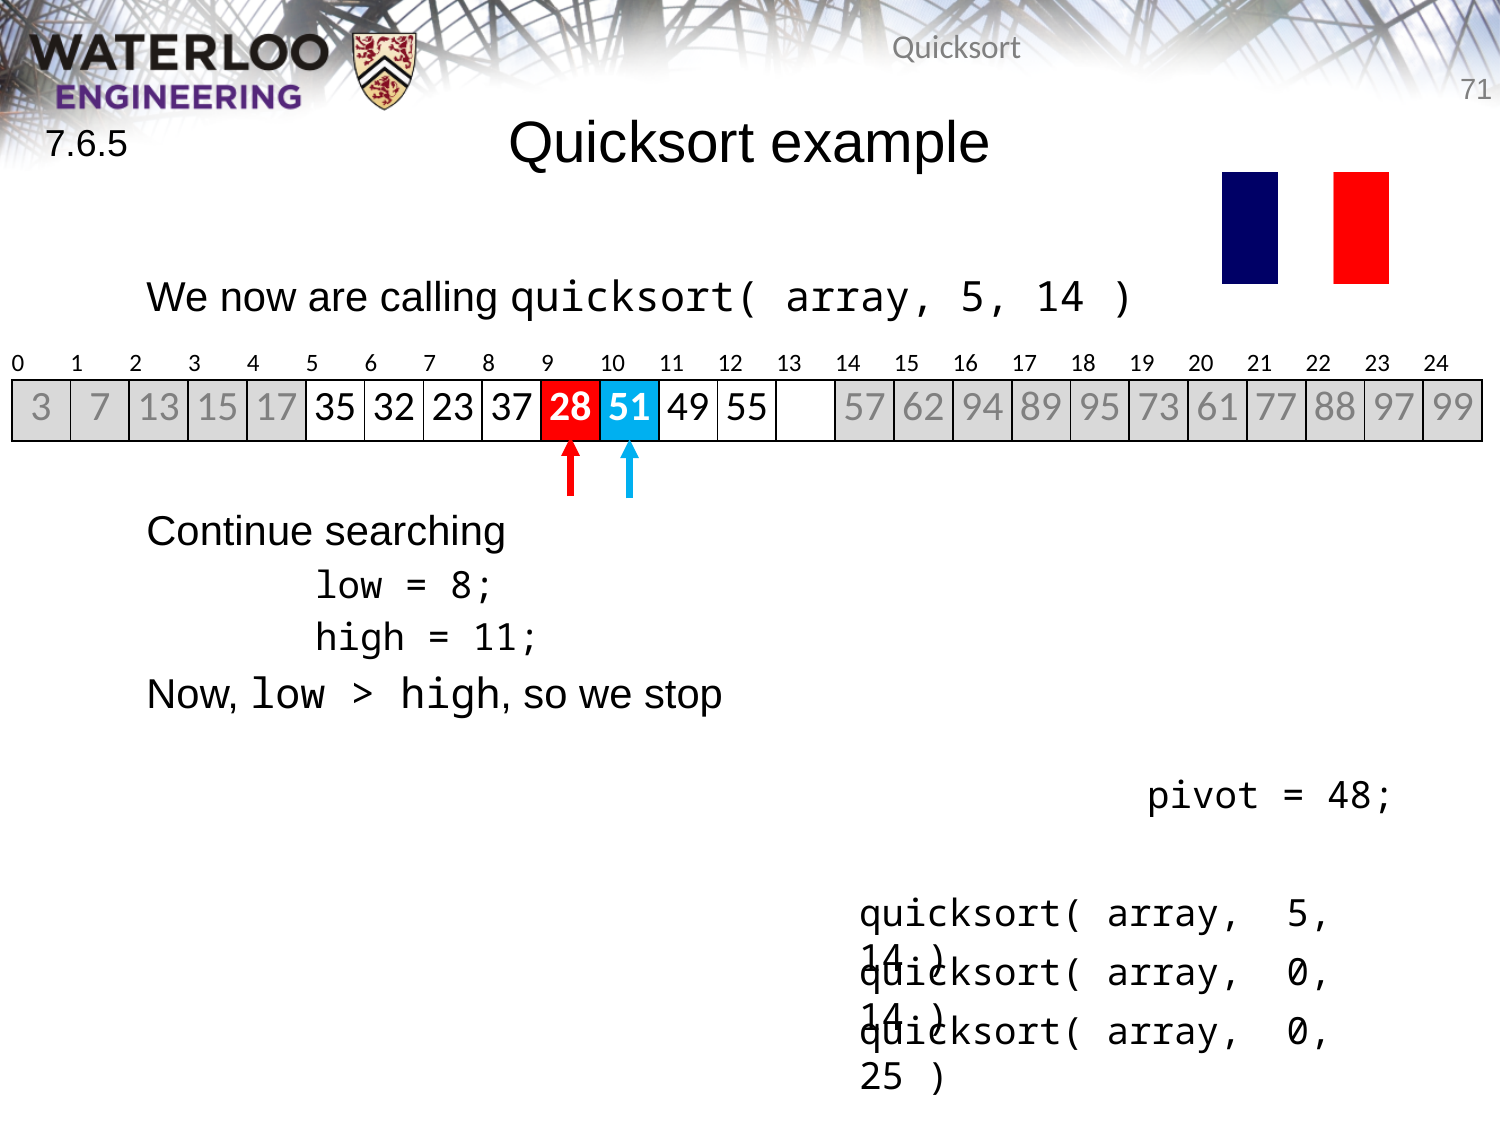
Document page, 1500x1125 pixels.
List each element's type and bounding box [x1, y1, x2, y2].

table_cell [718, 381, 775, 440]
table_cell [895, 381, 952, 440]
table_cell [365, 381, 423, 440]
table_cell [483, 381, 540, 440]
table_cell [130, 381, 187, 440]
picture [0, 0, 1500, 1125]
table_cell [1248, 381, 1305, 440]
table_cell [71, 381, 128, 440]
table_cell [777, 381, 834, 440]
table_cell [1424, 381, 1481, 440]
table_cell [1071, 381, 1128, 440]
text_box [30, 111, 143, 172]
title [74, 44, 1426, 233]
table_cell [307, 381, 364, 440]
table_cell [424, 381, 481, 440]
table_cell [189, 381, 246, 440]
text_box [1132, 763, 1410, 823]
table_cell [1189, 381, 1246, 440]
table_cell [1013, 381, 1070, 440]
table_cell [542, 381, 599, 440]
table_cell [248, 381, 305, 440]
table_cell [660, 381, 717, 440]
table_header [12, 350, 1482, 379]
table_cell [836, 381, 893, 440]
table_cell [13, 381, 70, 440]
list [74, 442, 1426, 1006]
table_cell [954, 381, 1011, 440]
table_cell [1307, 381, 1364, 440]
table_cell [1130, 381, 1187, 440]
table_cell [1365, 381, 1422, 440]
text_box [844, 881, 1447, 1105]
table_cell [601, 381, 658, 440]
list [74, 262, 1426, 350]
